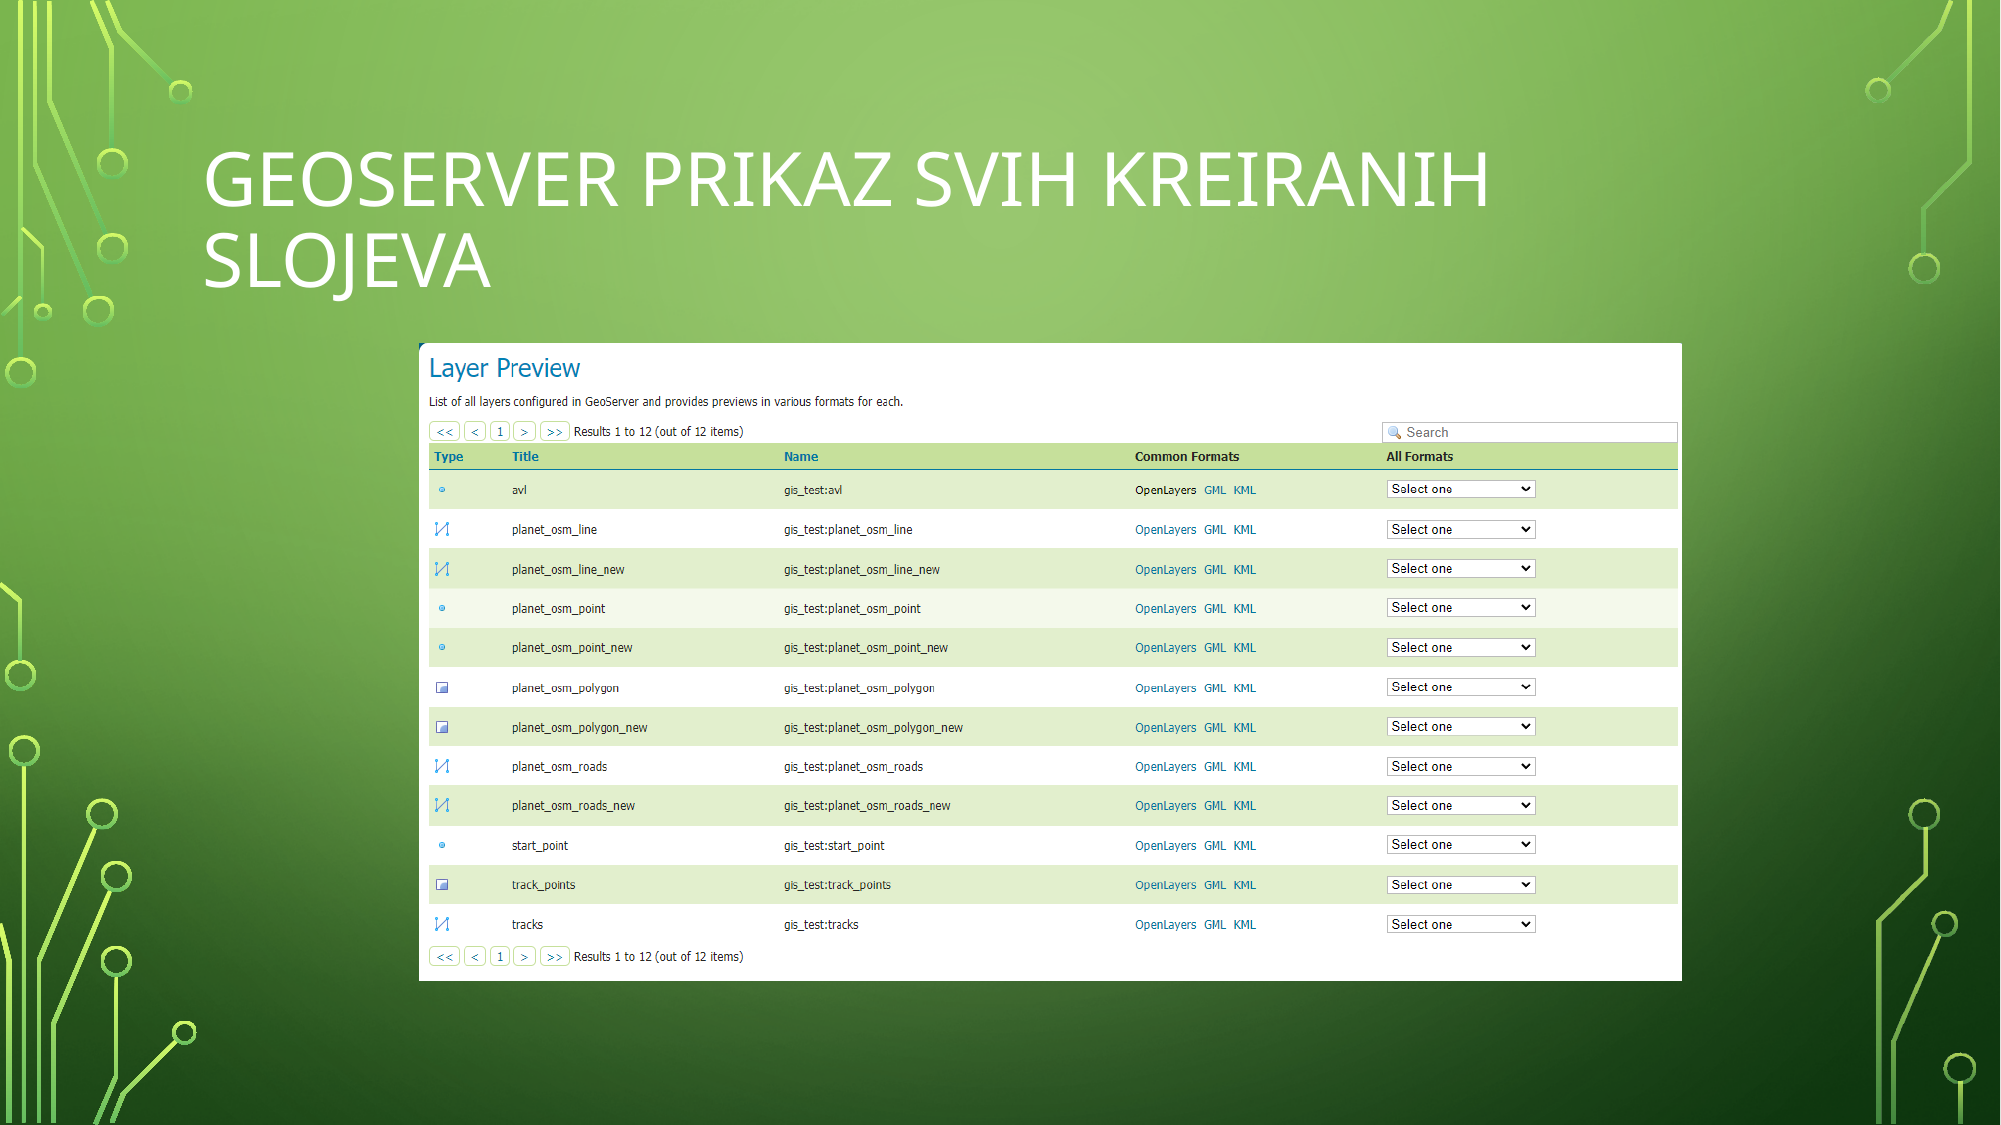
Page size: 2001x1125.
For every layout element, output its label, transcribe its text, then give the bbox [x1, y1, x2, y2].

title Geoserver prikaz svih kreiranih slojeva [187, 101, 1813, 344]
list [419, 343, 1682, 981]
